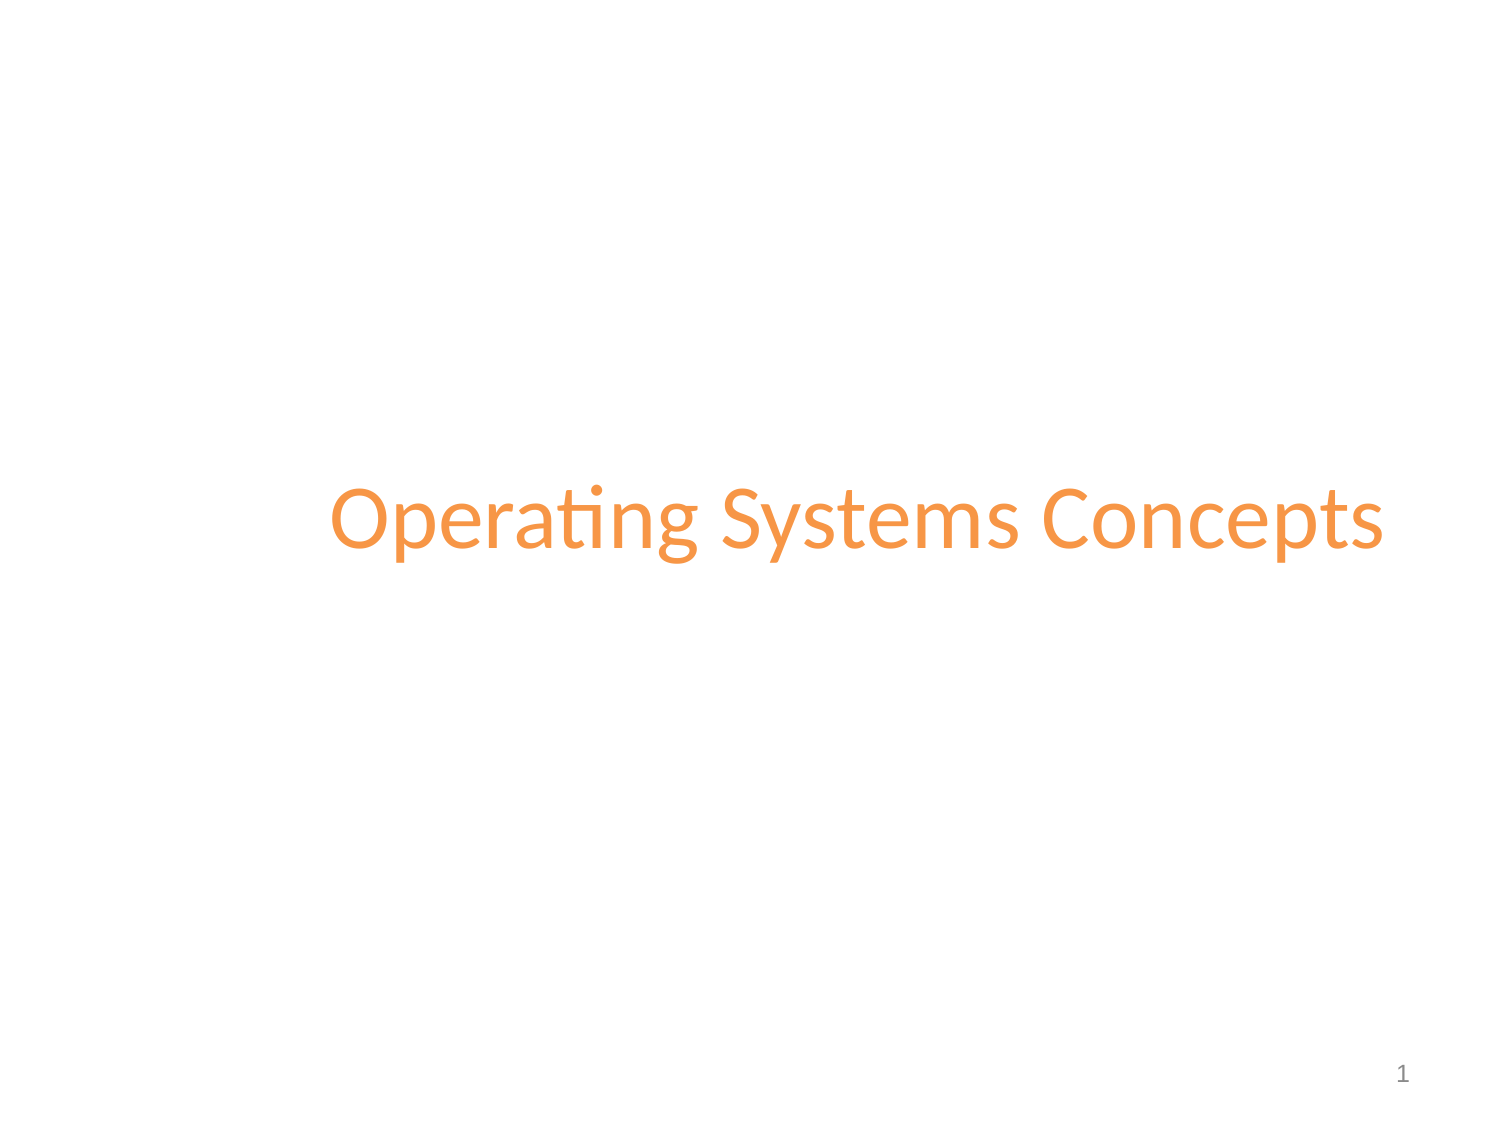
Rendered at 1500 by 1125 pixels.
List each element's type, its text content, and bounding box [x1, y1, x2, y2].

slide_number 1 [1074, 1042, 1425, 1103]
title Operating Systems Concepts [112, 334, 1388, 576]
